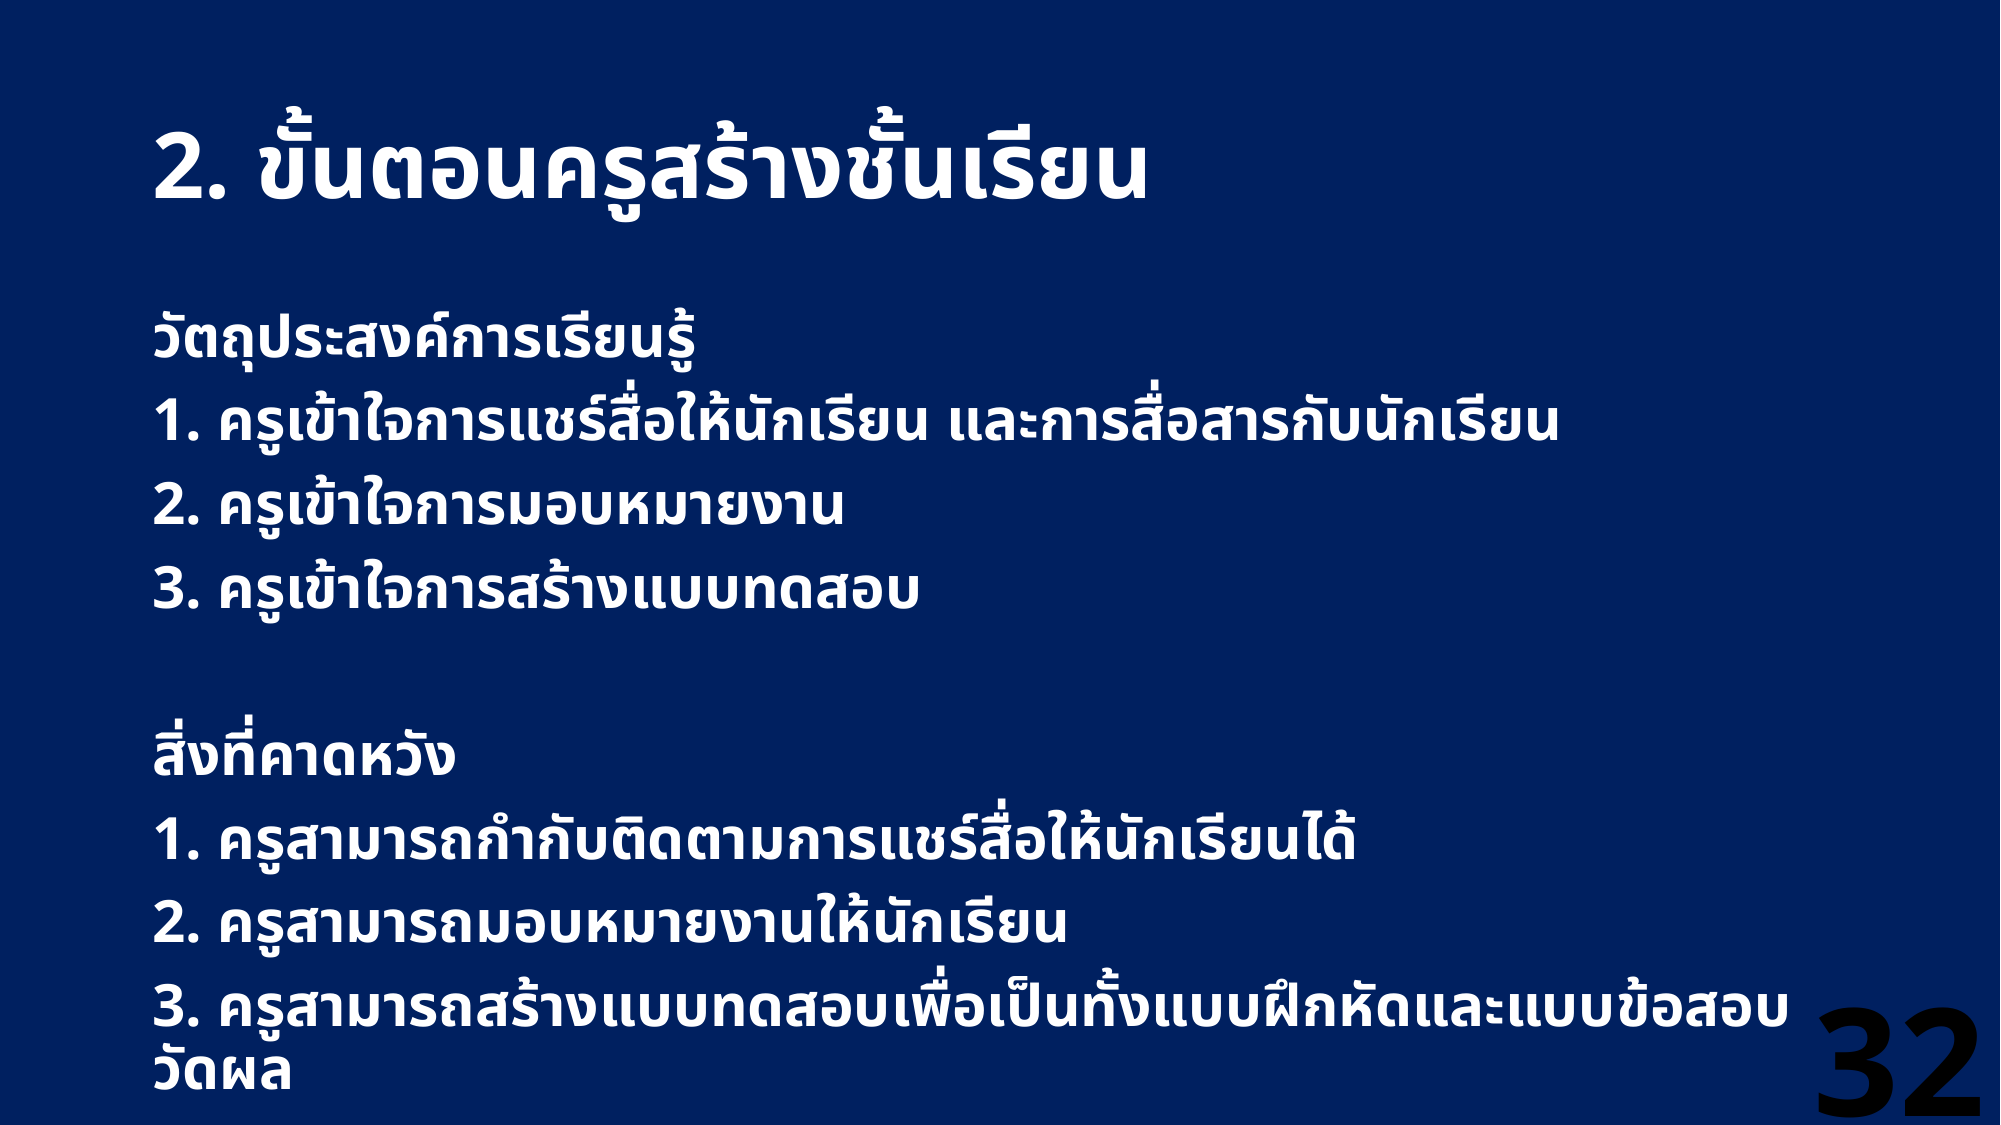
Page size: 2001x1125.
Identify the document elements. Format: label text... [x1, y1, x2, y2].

title 2. ขั้นตอนครูสร้างชั้นเรียน [137, 59, 1863, 278]
list วัตถุประสงค์การเรียนรู้ 1. ครูเข้าใจการแชร์สื่อให้นักเรียน และการสื่อสารกับนักเรียน 2. ครูเข้าใจการมอบหมายงาน 3. ครูเข้าใจการสร้างแบบทดสอบ สิ่งที่คาดหวัง 1. ครูสามารถกำกับติดตามการแชร์สื่อให้นักเรียนได้ 2. ครูสามารถมอบหมายงานให้นักเรียน 3. ครูสามารถสร้างแบบทดสอบเพื่อเป็นทั้งแบบฝึกหัดและแบบข้อสอบวัดผล [137, 299, 1863, 1125]
slide_number 32 [1550, 1013, 2000, 1125]
